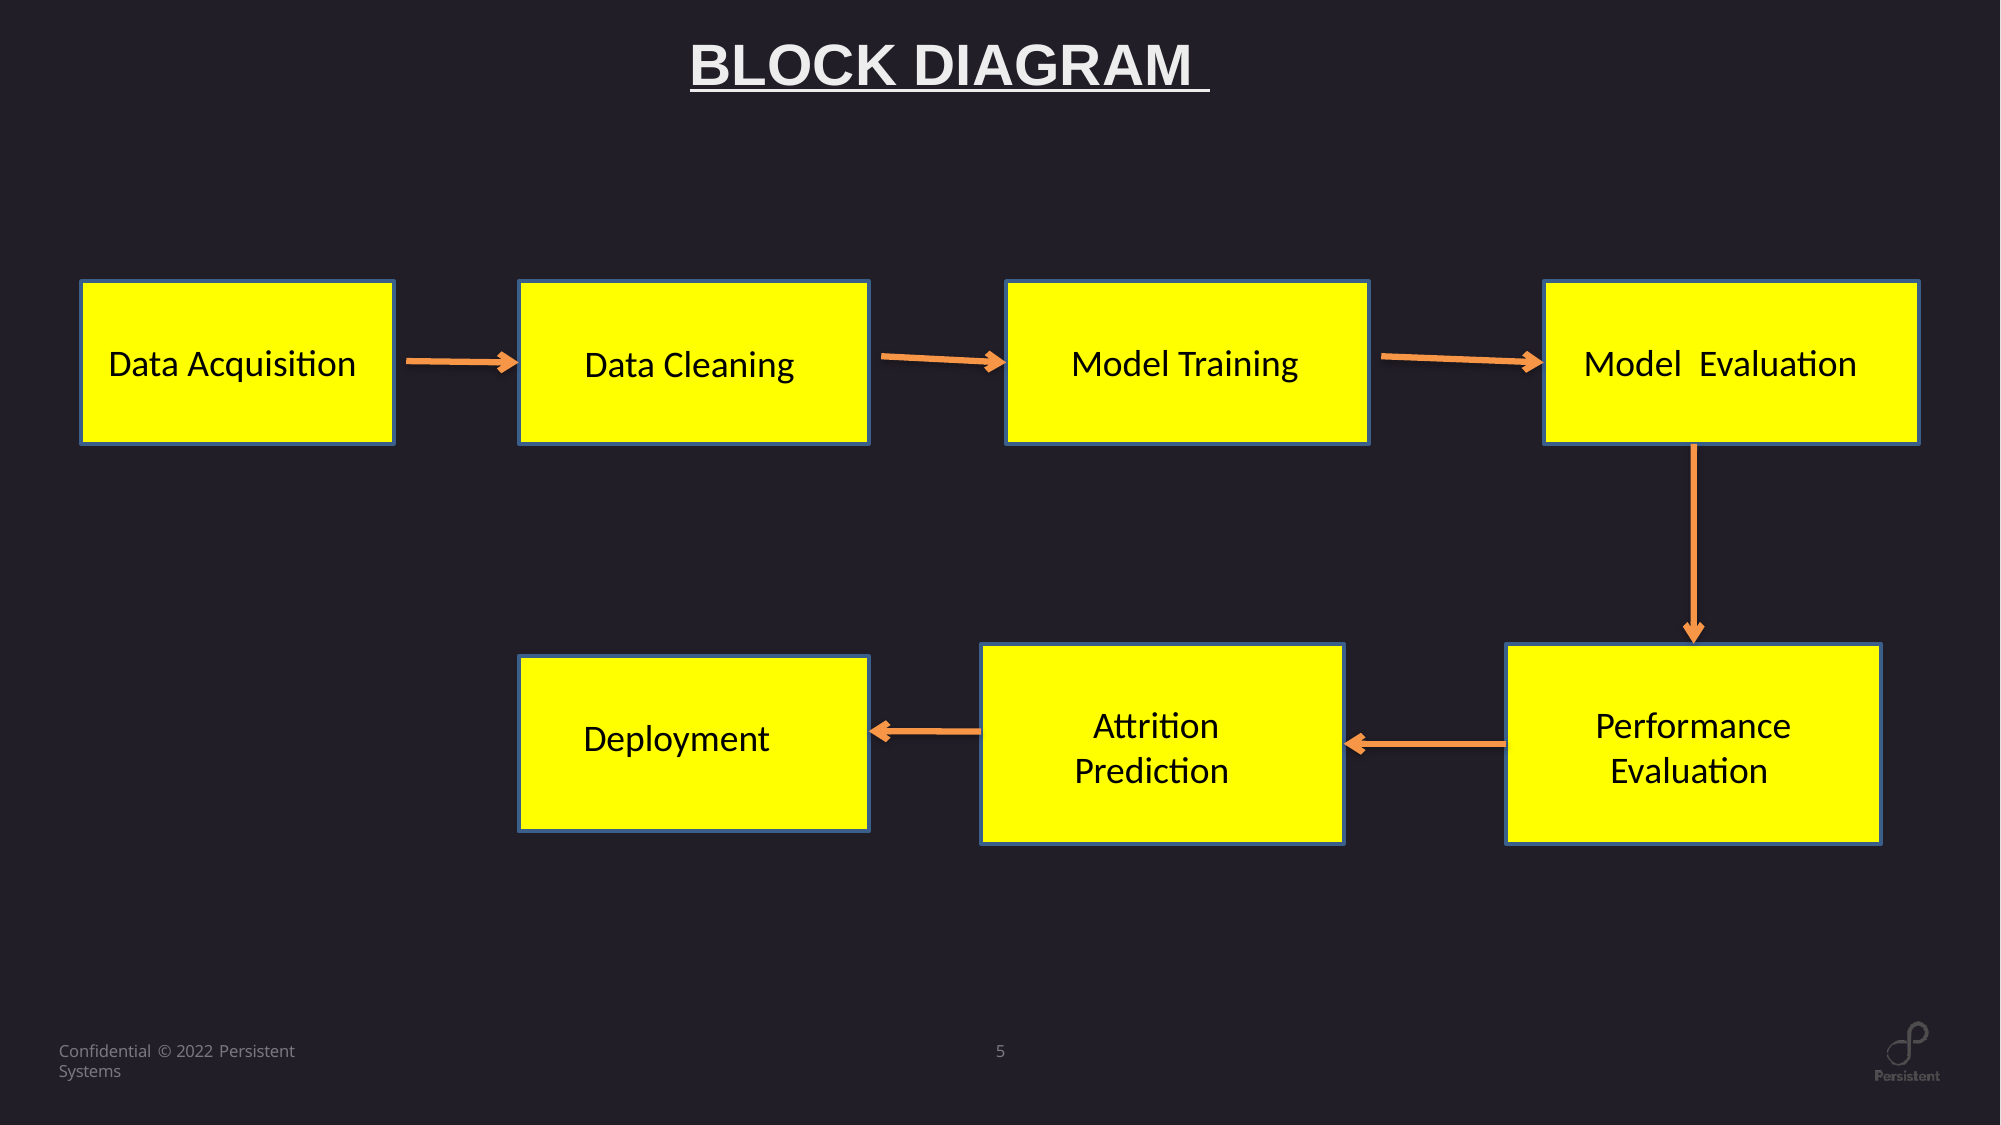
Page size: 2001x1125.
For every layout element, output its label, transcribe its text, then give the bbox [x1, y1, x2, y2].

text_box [881, 355, 1007, 363]
text_box Data Cleaning [517, 279, 871, 446]
text_box [979, 642, 1346, 846]
text_box [79, 279, 396, 446]
text_box Data Acquisition [93, 331, 407, 391]
text_box Confidential © 2022 Persistent Systems [56, 1040, 355, 1082]
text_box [1380, 355, 1544, 363]
text_box [1004, 279, 1371, 446]
text_box Model Training [1056, 331, 1319, 391]
text_box [1542, 279, 1921, 446]
text_box [1504, 642, 1883, 846]
text_box [517, 654, 871, 833]
text_box Deployment [568, 706, 844, 766]
picture [1875, 1021, 1940, 1082]
text_box Model Evaluation [1568, 331, 1882, 391]
text_box Performance Evaluation [1568, 693, 1819, 799]
slide_number 5 [989, 1040, 1012, 1125]
title BLOCK DIAGRAM [687, 24, 2000, 216]
text_box Attrition Prediction [1018, 693, 1294, 799]
